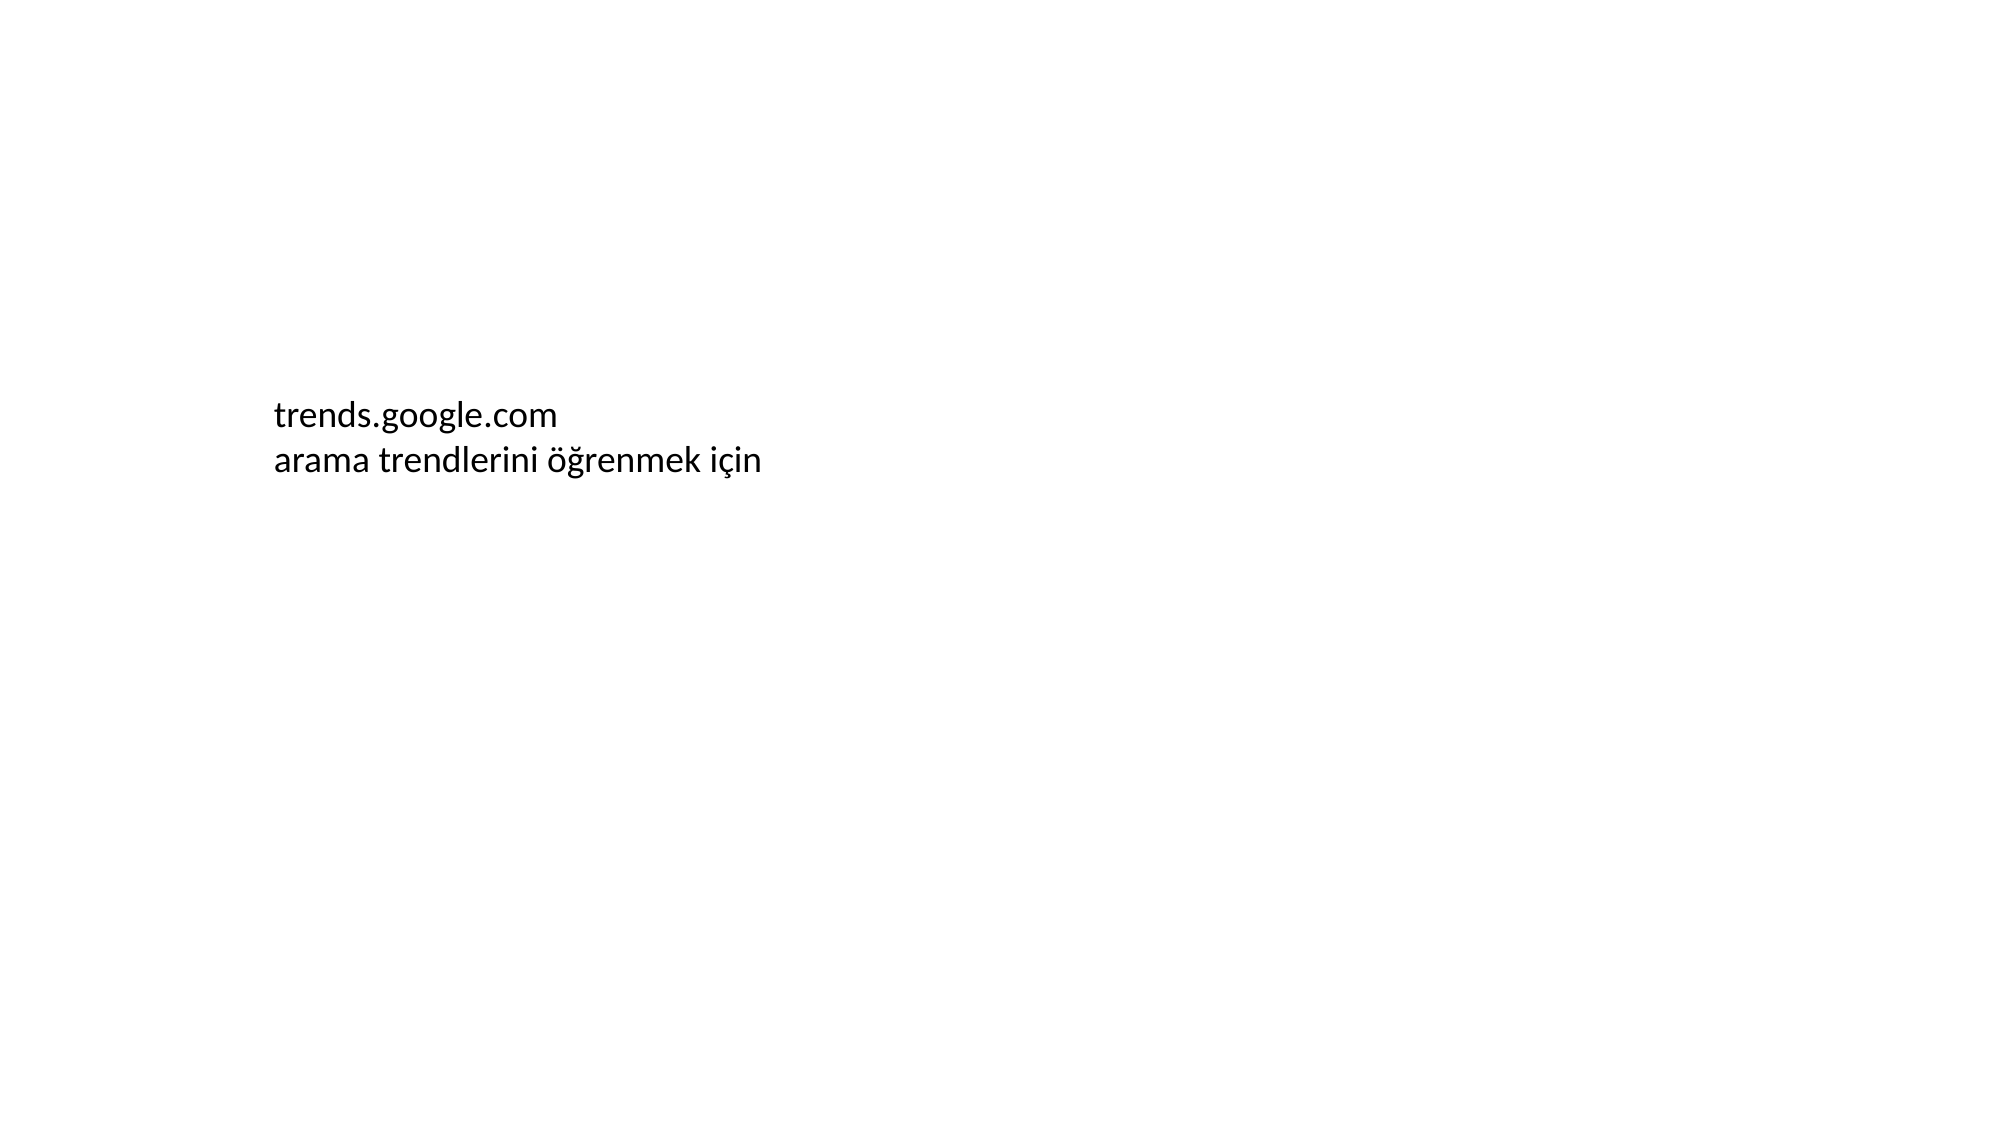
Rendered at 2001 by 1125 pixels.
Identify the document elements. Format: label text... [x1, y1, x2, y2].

text_box trends.google.com arama trendlerini öğrenmek için [259, 383, 778, 488]
